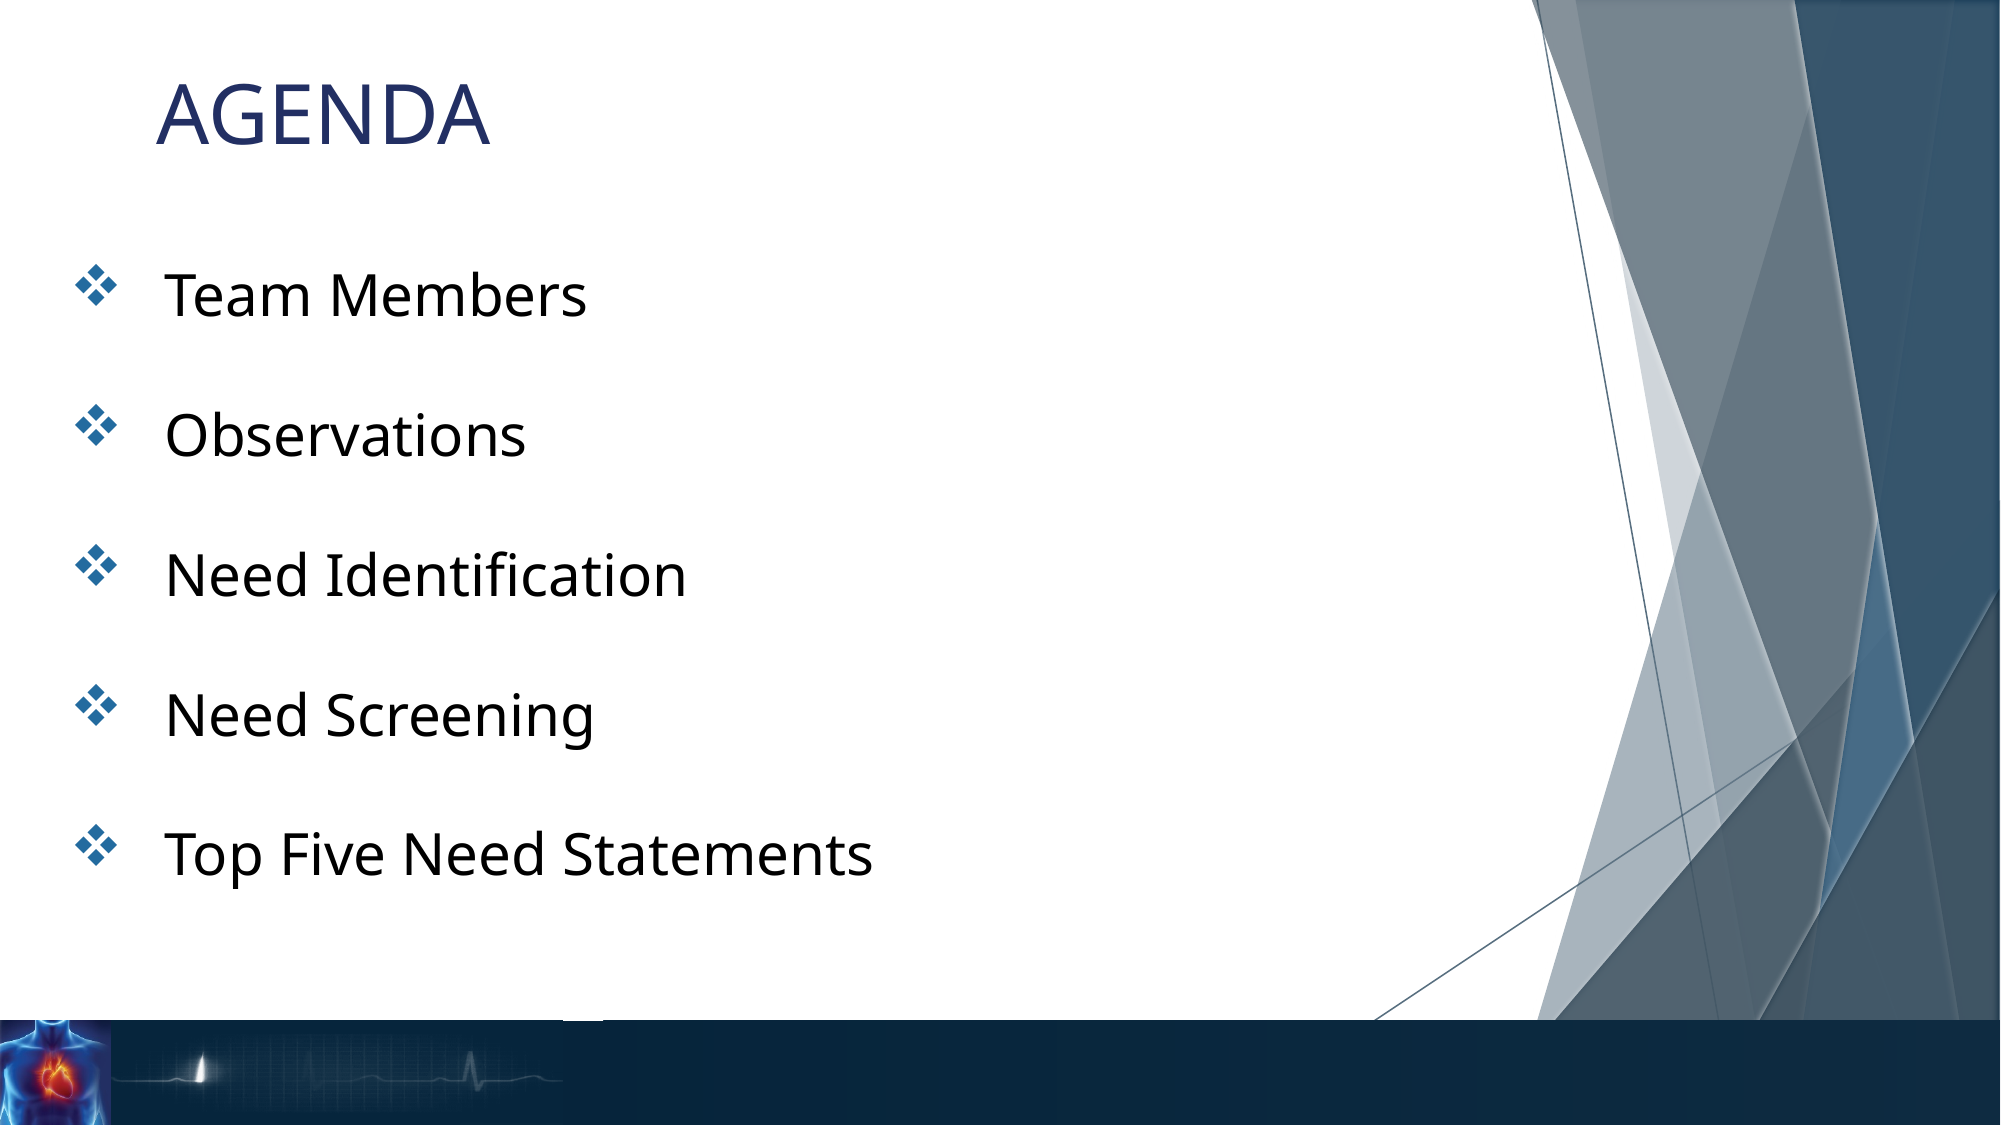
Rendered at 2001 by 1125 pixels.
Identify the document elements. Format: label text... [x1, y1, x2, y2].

text_box Team Members Observations Need Identification Need Screening Top Five Need Statements [55, 250, 889, 640]
text_box AGENDA [142, 54, 506, 169]
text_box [0, 641, 2000, 1125]
